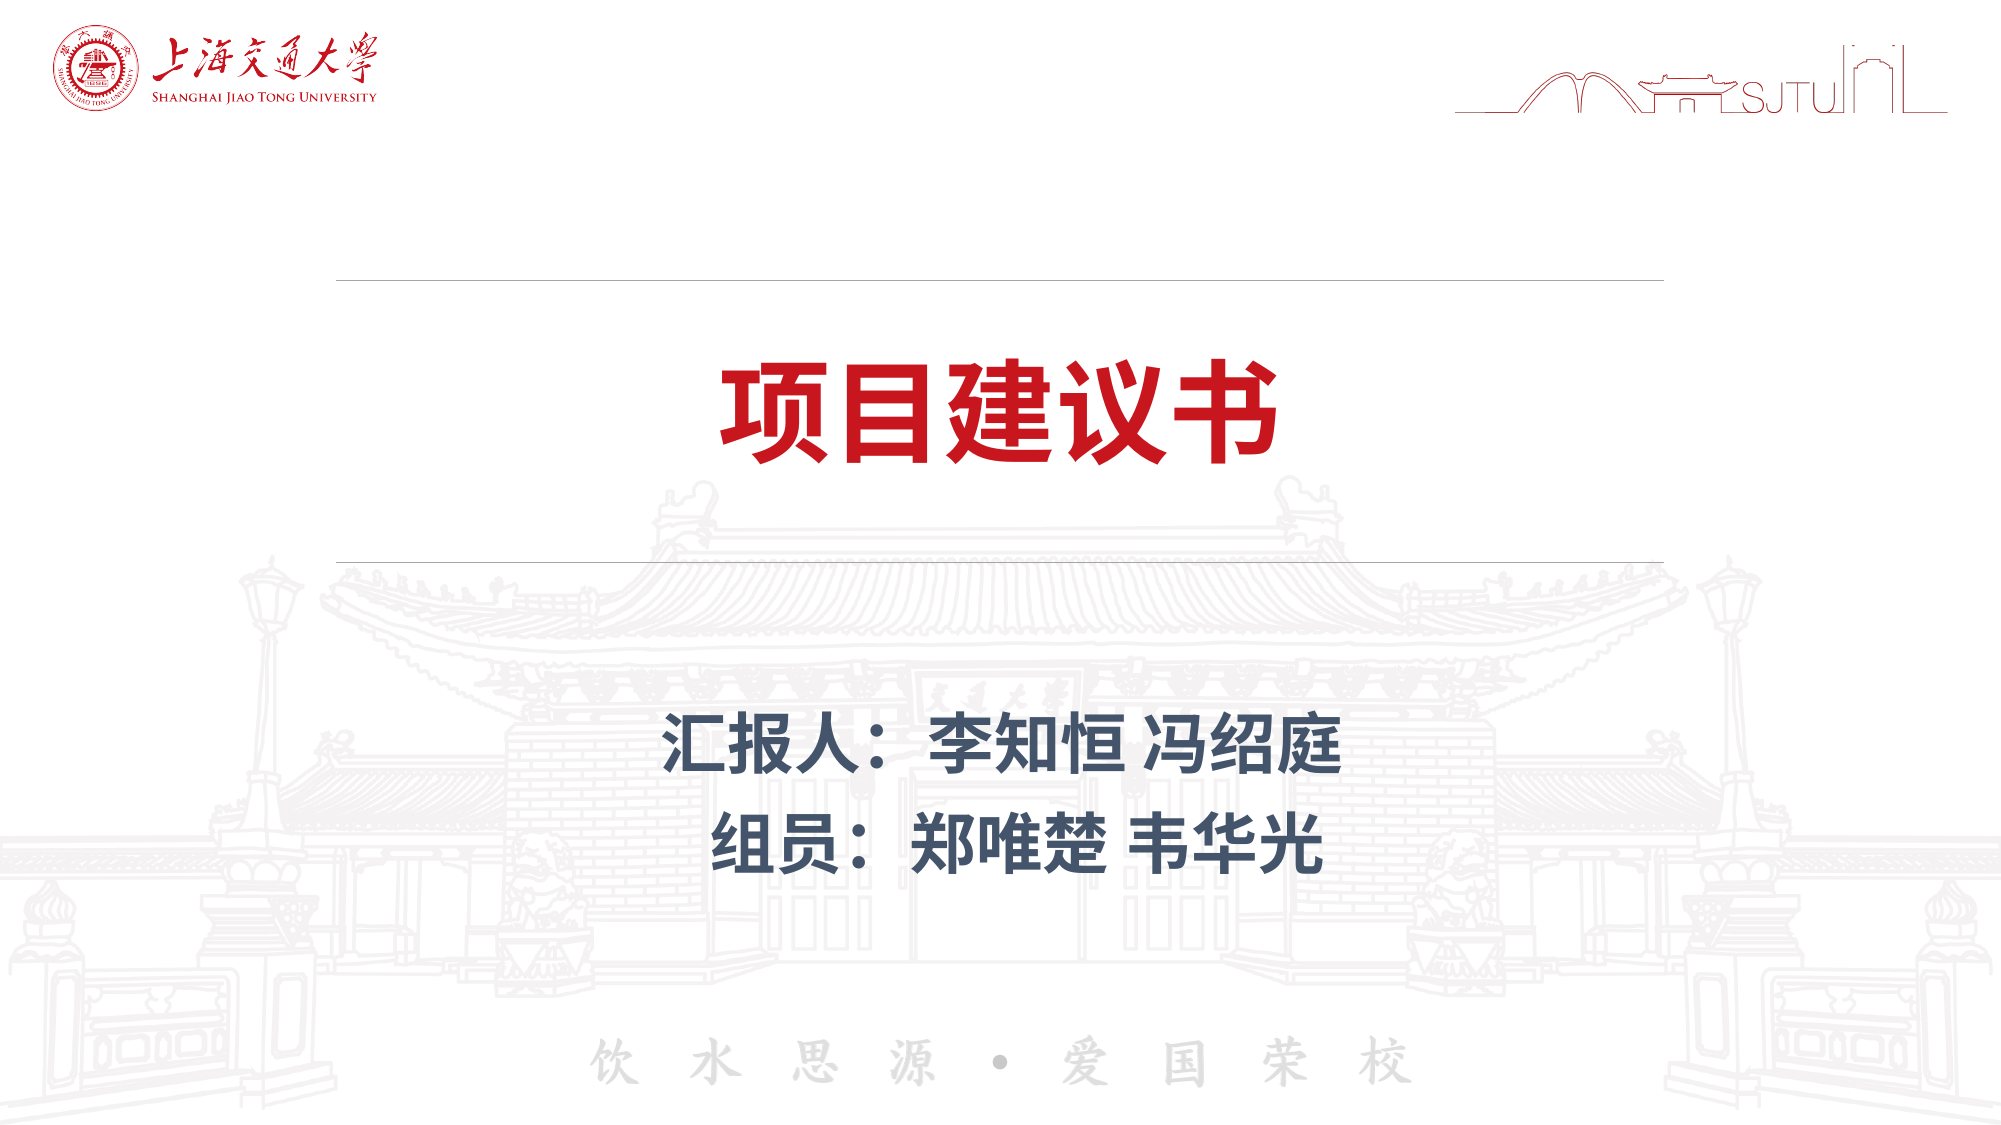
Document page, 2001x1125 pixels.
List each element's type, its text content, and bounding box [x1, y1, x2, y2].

picture [36, 8, 393, 126]
picture [1455, 45, 1948, 113]
list 汇报人：李知恒 冯绍庭 组员：郑唯楚 韦华光 [291, 688, 1744, 896]
title 项目建议书 [230, 330, 1770, 505]
